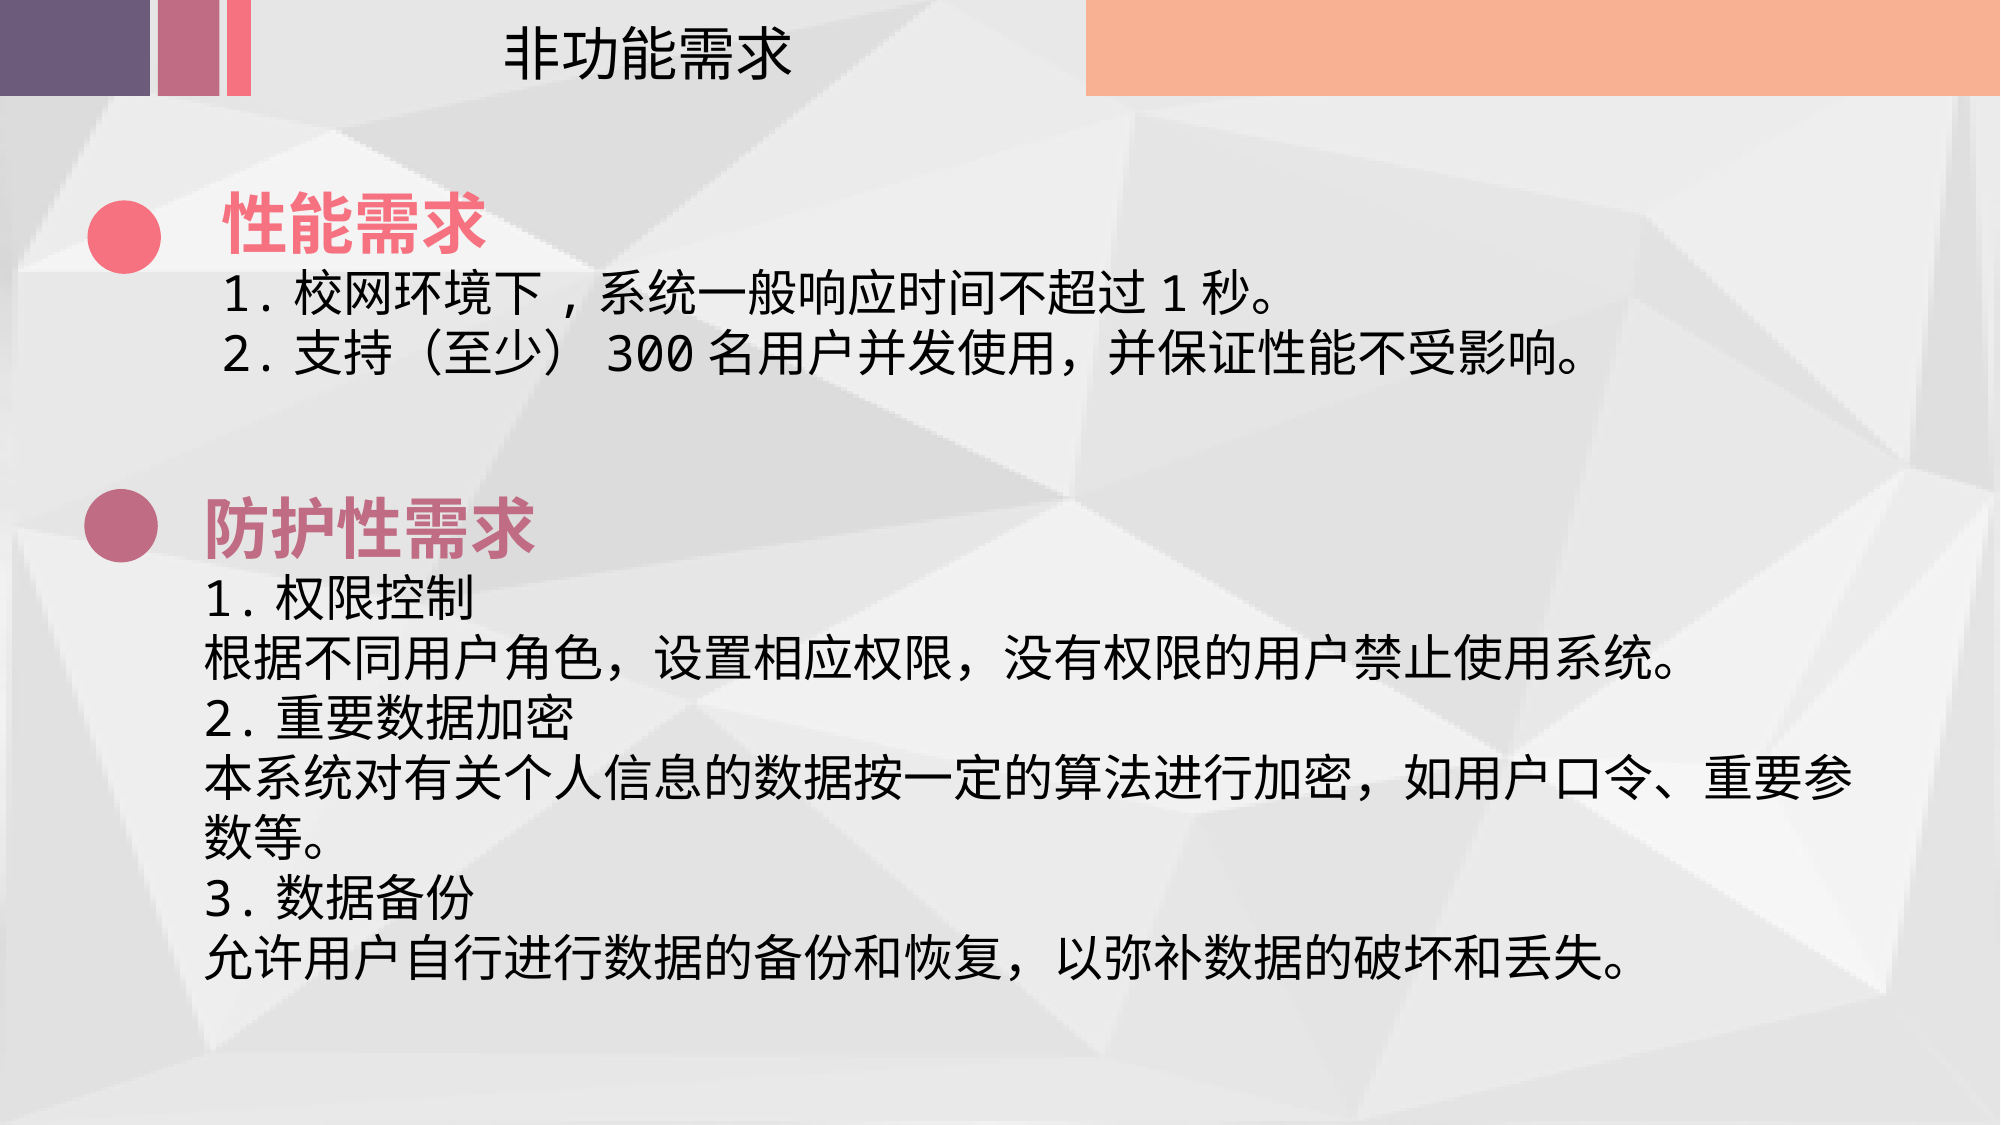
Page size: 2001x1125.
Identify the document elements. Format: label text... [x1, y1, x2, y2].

text_box [227, 0, 251, 96]
text_box 性能需求 1.校网环境下,系统一般响应时间不超过1秒。 2.支持（至少）300名用户并发使用，并保证性能不受影响。 [206, 173, 1579, 429]
text_box [87, 200, 161, 274]
picture [0, 0, 2001, 1125]
text_box [84, 488, 158, 563]
text_box [0, 0, 150, 96]
text_box [157, 0, 220, 96]
text_box [1086, 0, 2000, 96]
text_box 防护性需求 1.权限控制 根据不同用户角色，设置相应权限，没有权限的用户禁止使用系统。 2.重要数据加密 本系统对有关个人信息的数据按一定的算法进行加密，如用户口令、重要参数等。 3.数据备份 允许用户自行进行数据的备份和恢复，以弥补数据的破坏和丢失。 [188, 479, 1894, 1034]
text_box 非功能需求 [488, 9, 810, 95]
